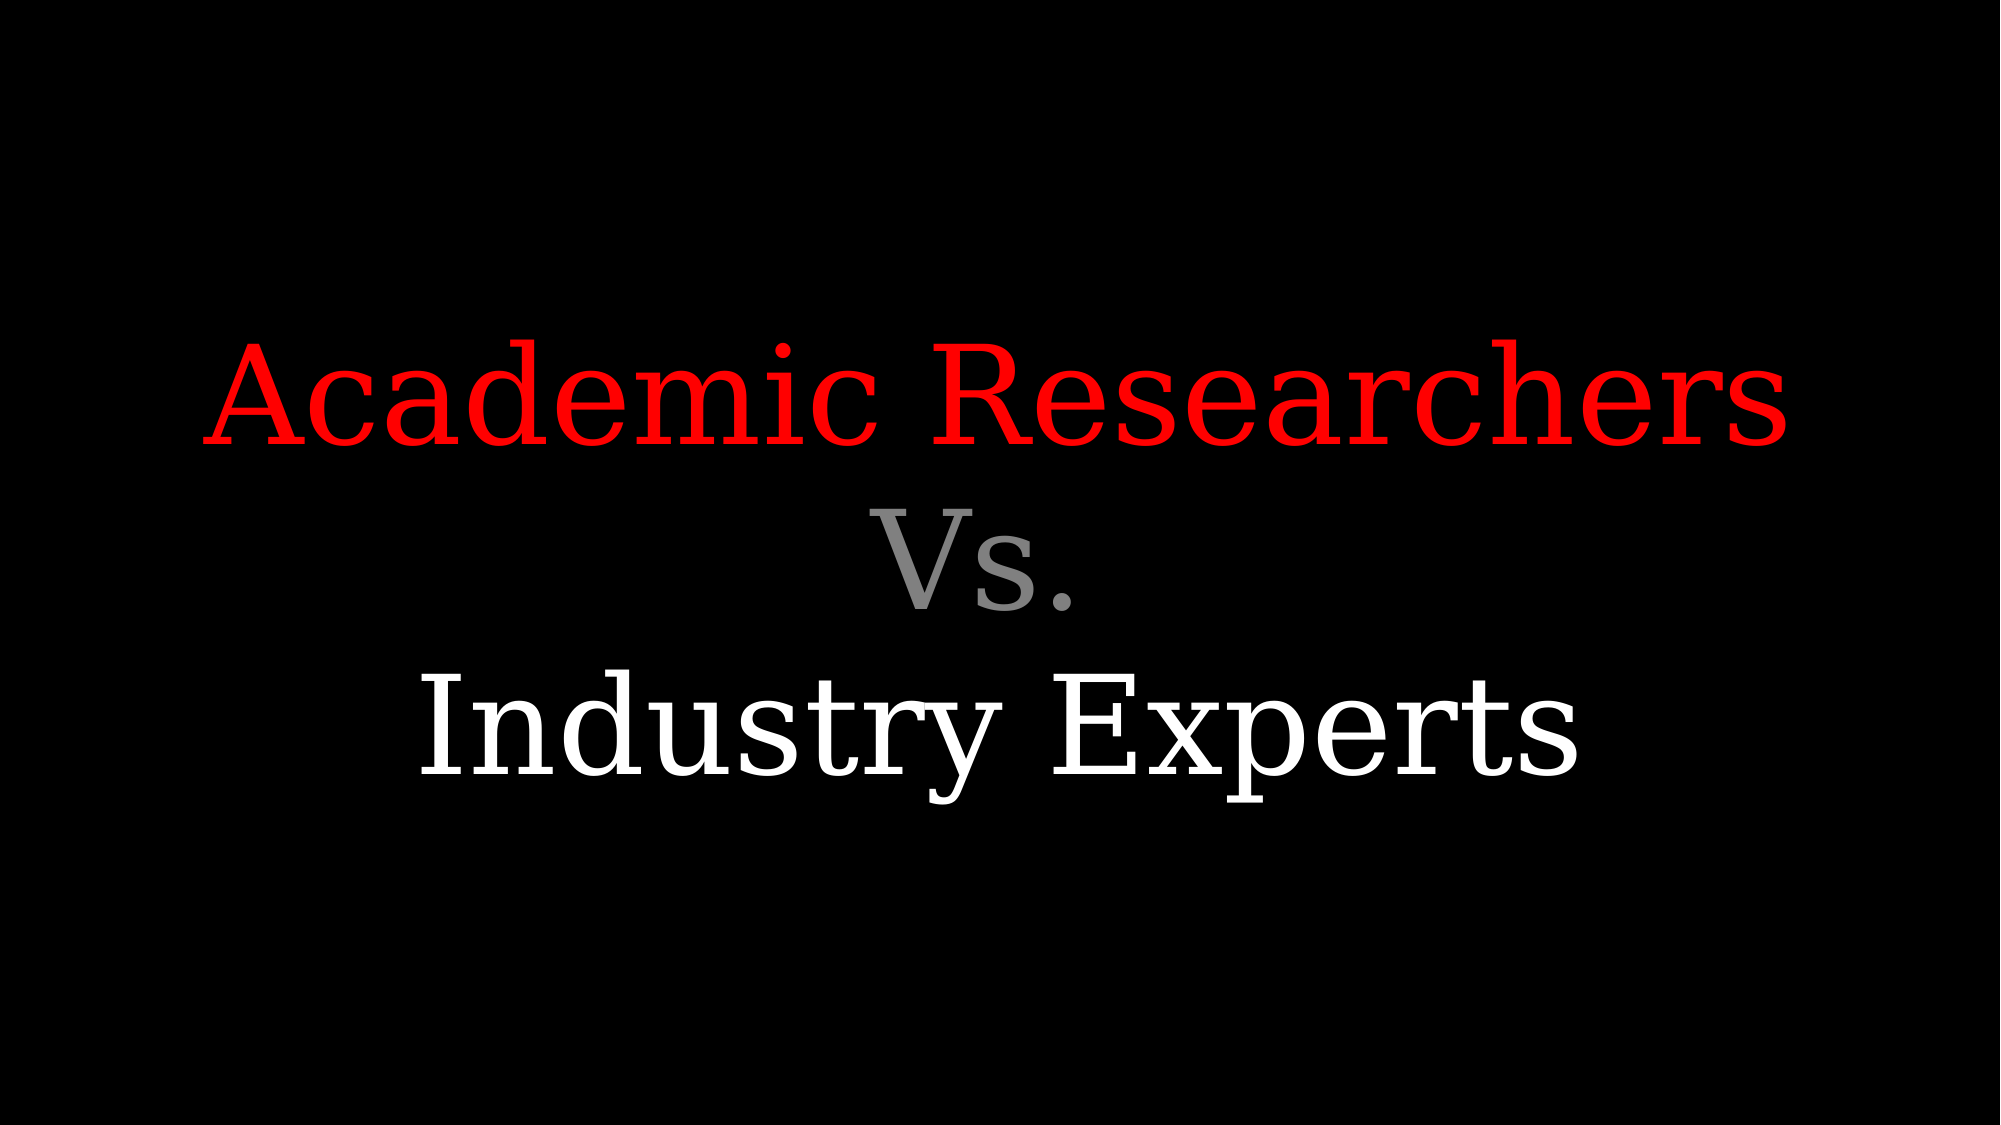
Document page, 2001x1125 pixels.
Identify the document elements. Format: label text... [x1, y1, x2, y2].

text_box Academic Researchers Vs. Industry Experts [144, 299, 1855, 809]
